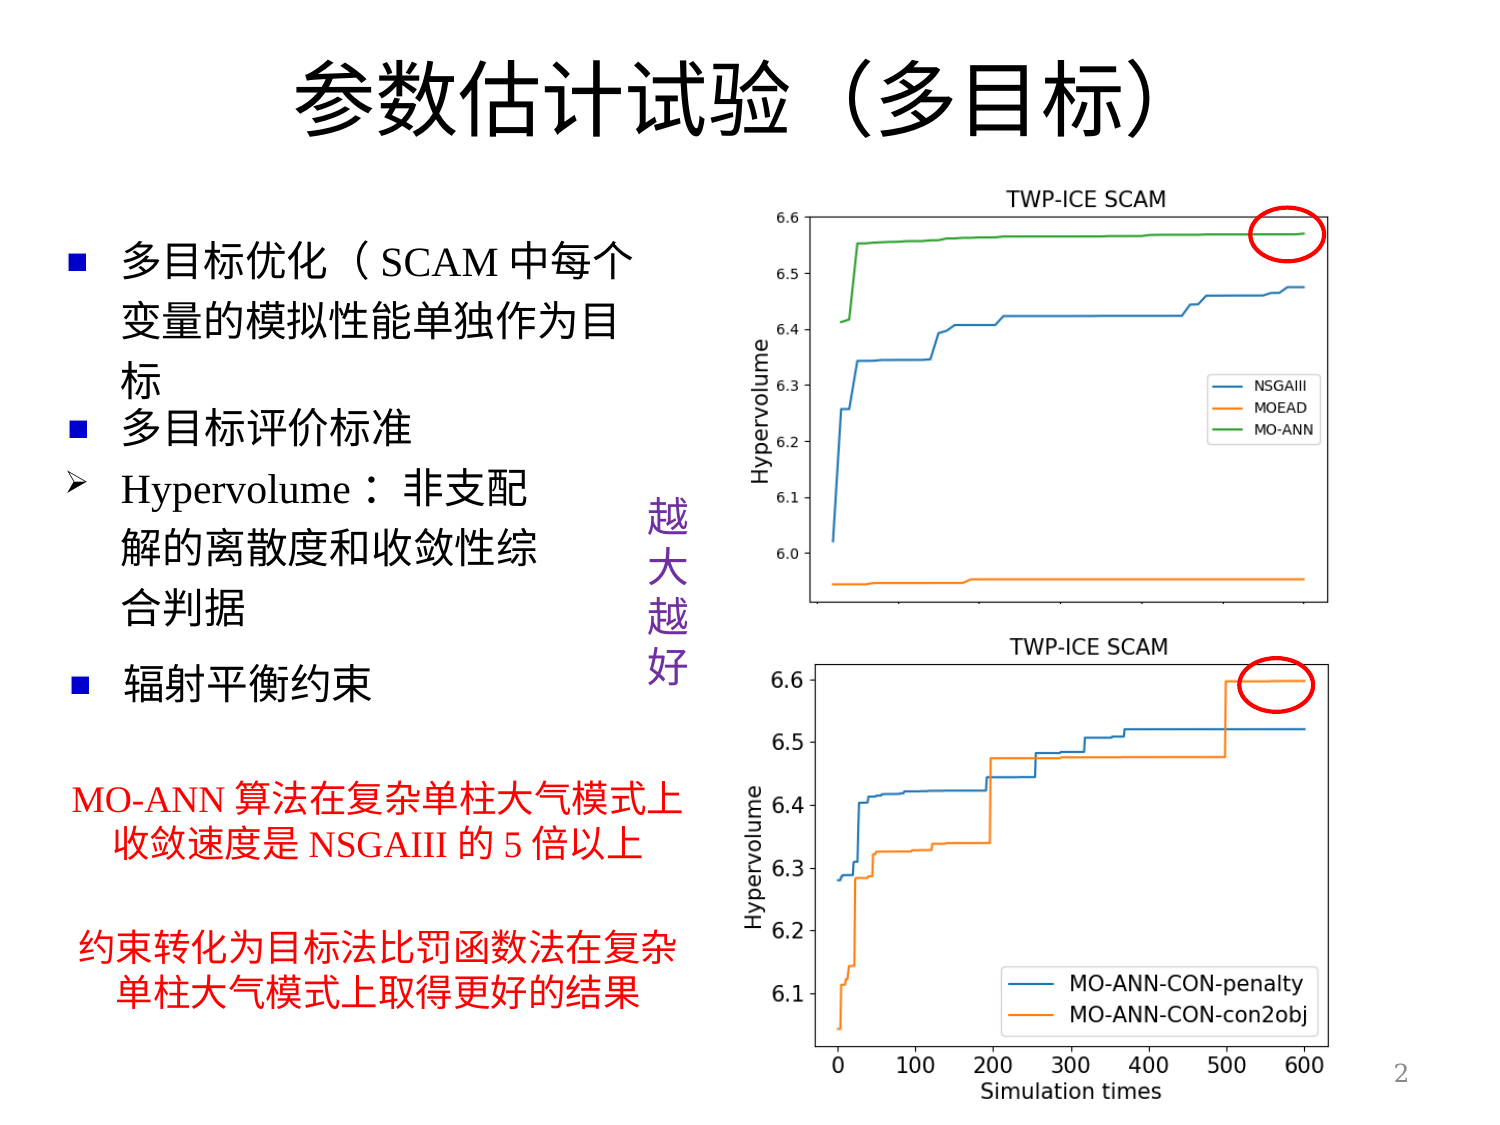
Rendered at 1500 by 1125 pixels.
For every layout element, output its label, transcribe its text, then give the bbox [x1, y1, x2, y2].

text_box 辐射平衡约束 [52, 640, 727, 724]
text_box 约束转化为目标法比罚函数法在复杂单柱大气模式上取得更好的结果 [48, 916, 708, 1022]
slide_number 32 [1398, 1042, 1425, 1103]
picture [726, 156, 1394, 1101]
text_box 越大越好 [632, 483, 727, 699]
text_box 多目标评价标准 Hypervolume：非支配解的离散度和收敛性综合判据 [49, 384, 584, 468]
text_box 多目标优化（SCAM中每个变量的模拟性能单独作为目标 [48, 217, 678, 306]
title 参数估计试验（多目标） [75, 3, 1425, 192]
picture [66, 671, 89, 694]
text_box MO-ANN算法在复杂单柱大气模式上收敛速度是NSGAIII的5倍以上 [48, 767, 708, 873]
picture [63, 248, 86, 271]
picture [64, 415, 87, 438]
